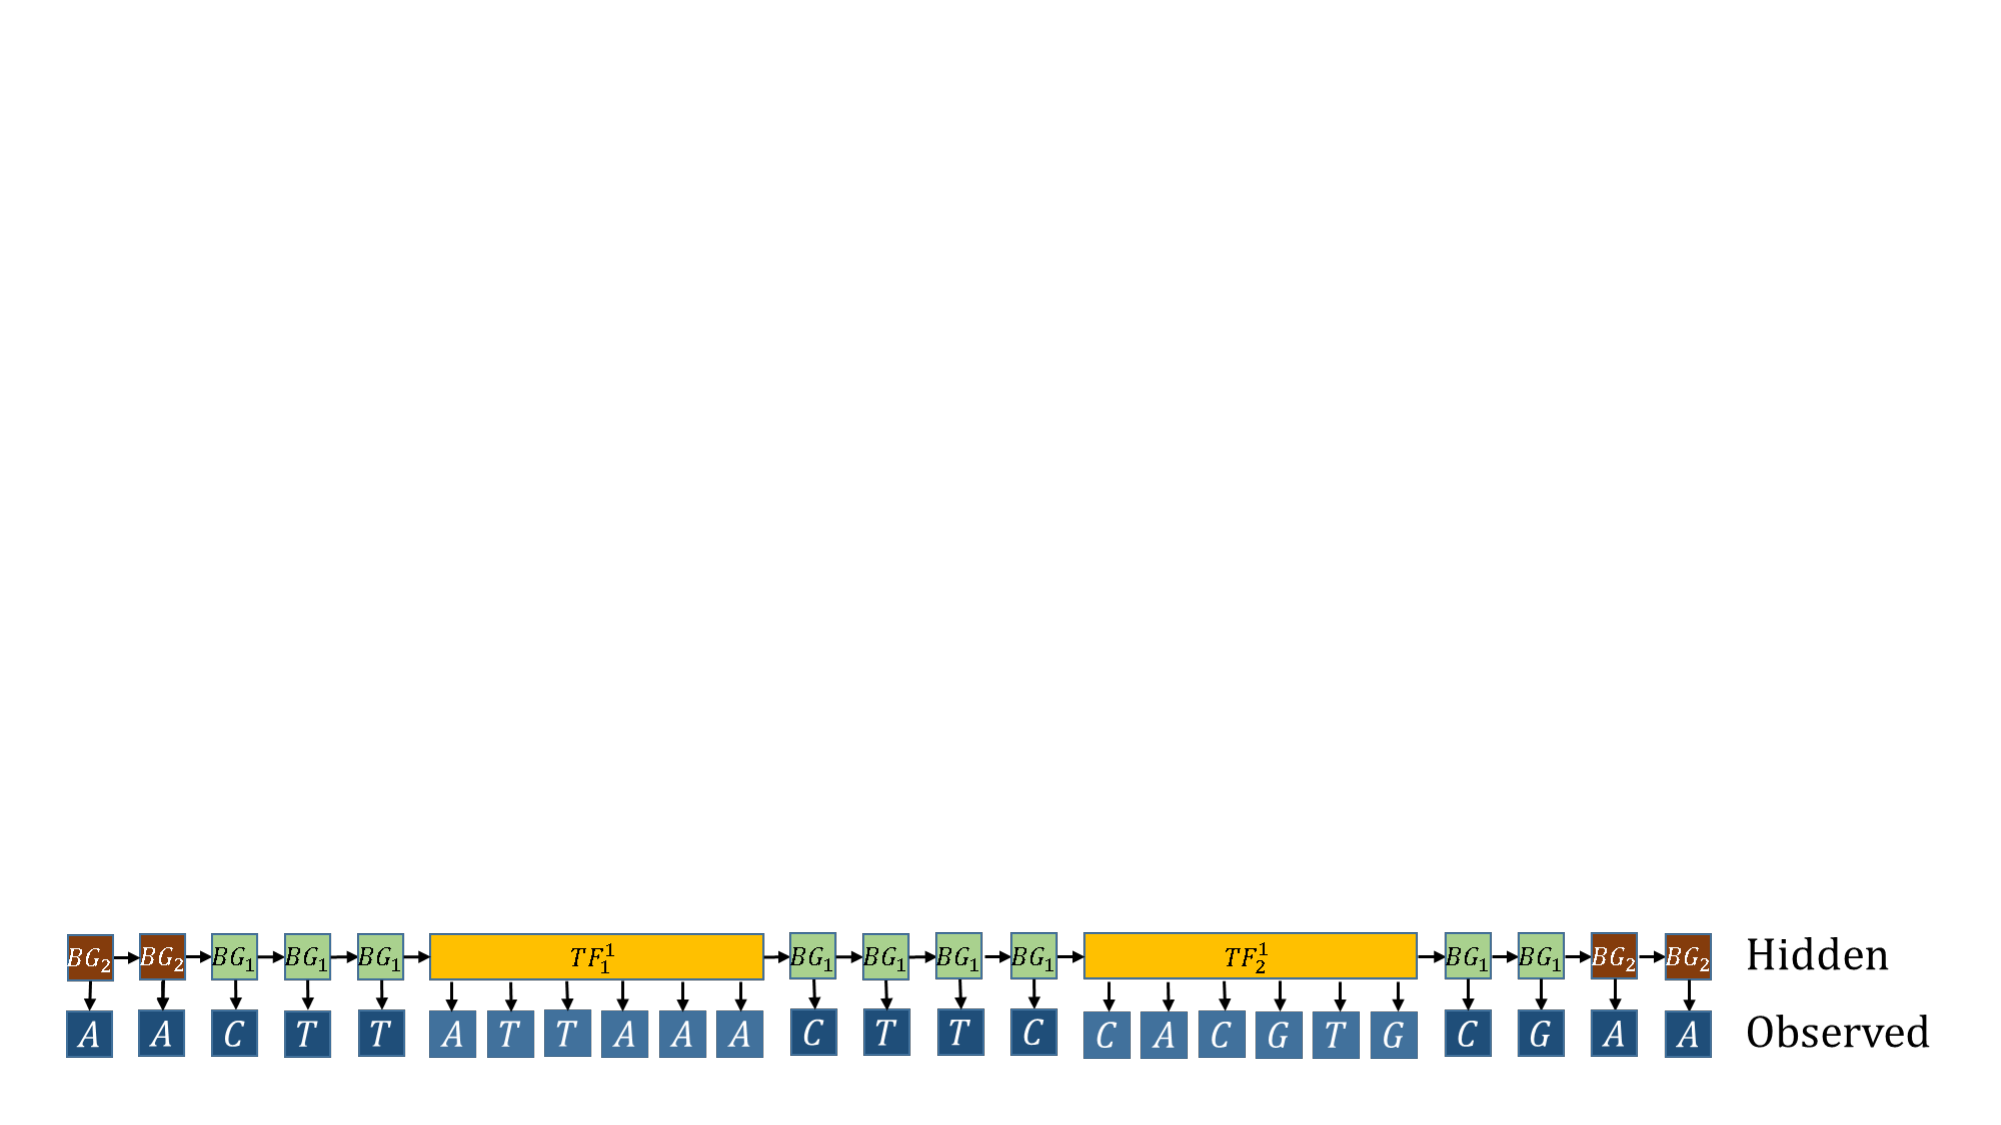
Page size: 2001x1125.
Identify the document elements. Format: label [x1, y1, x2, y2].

picture [57, 910, 2000, 1085]
